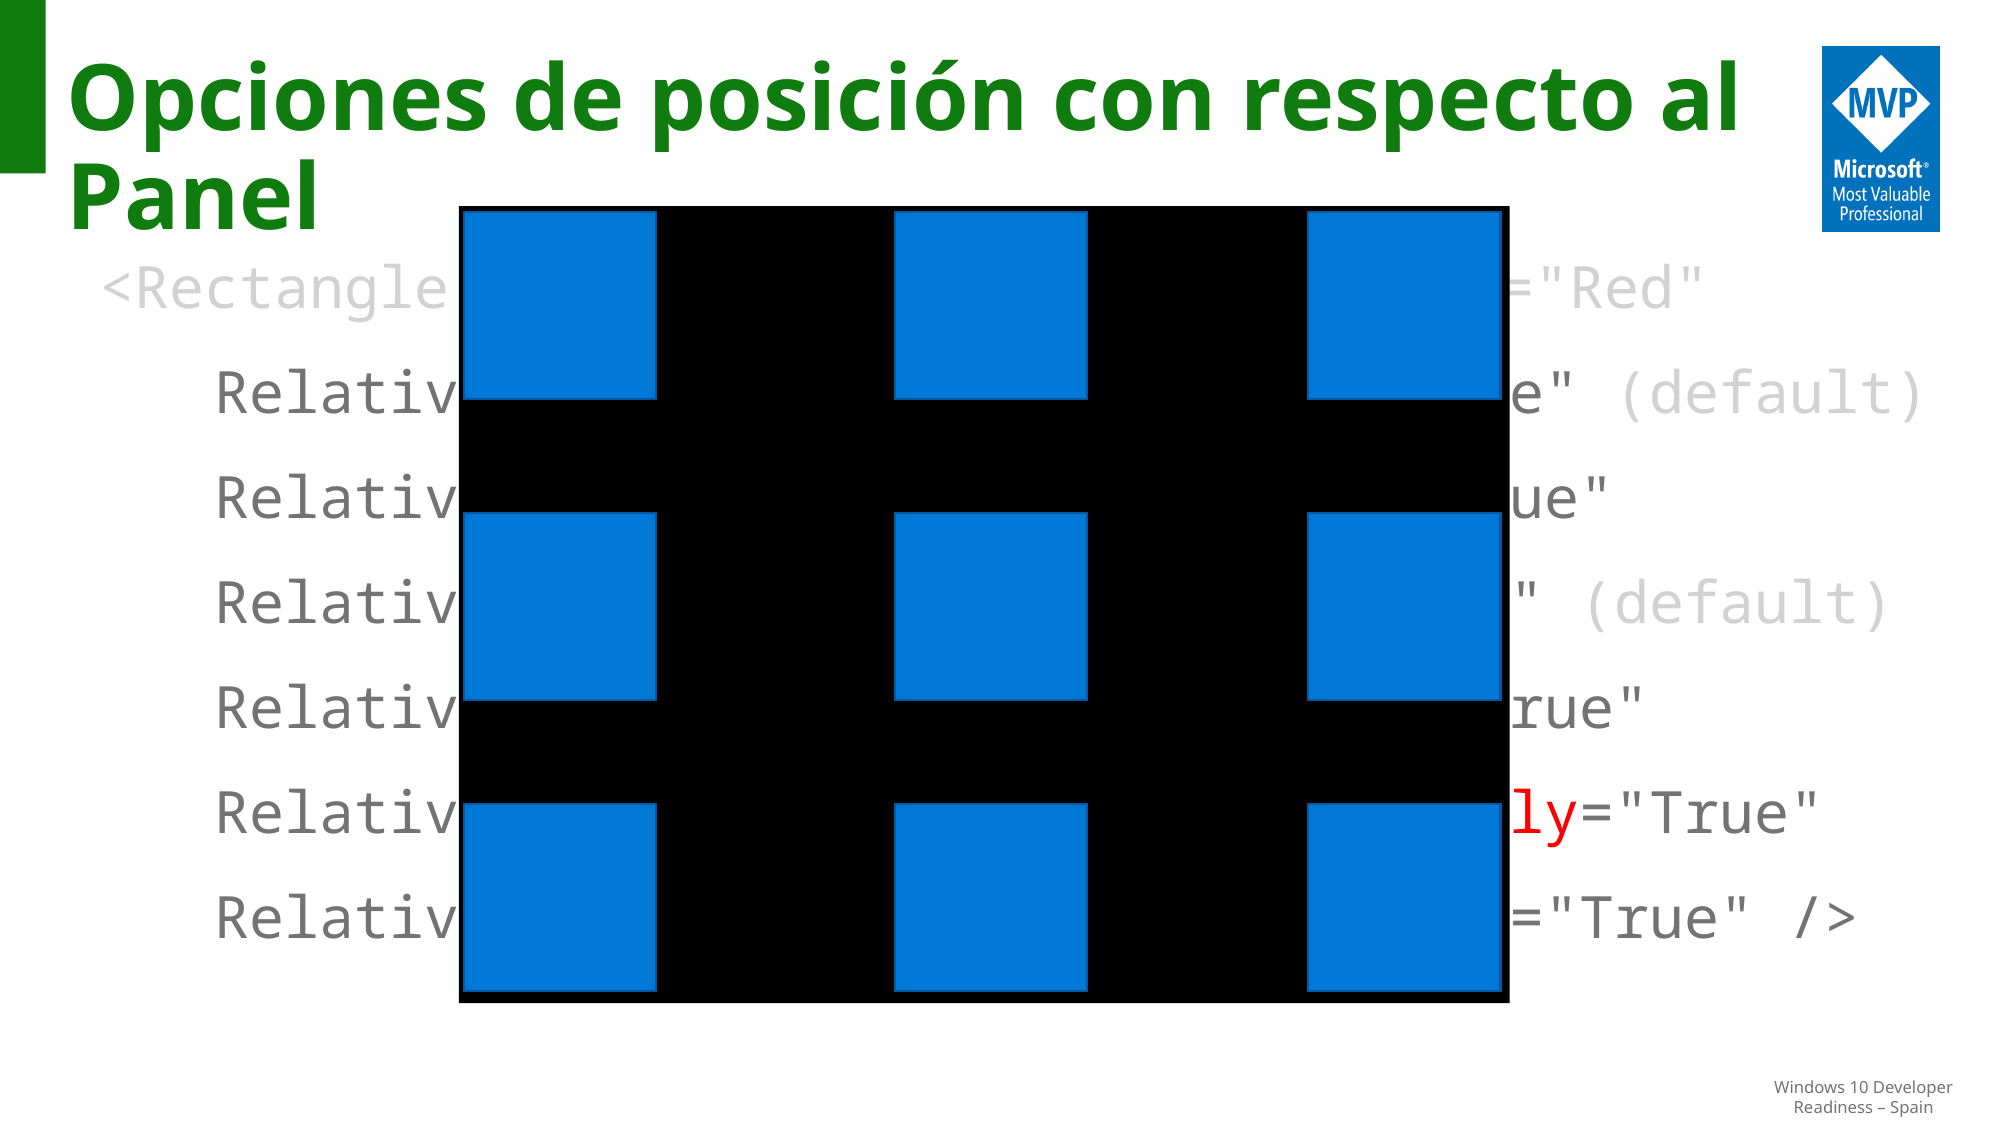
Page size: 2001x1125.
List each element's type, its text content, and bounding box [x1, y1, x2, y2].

title Opciones de posición con respecto al Panel [44, 33, 1956, 195]
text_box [458, 206, 1510, 1004]
list <Rectangle Height="100" Width="100" Fill="Red" RelativePanel.AlignLeftWithPanel="True" (default) RelativePanel.AlignRightWithPanel="True" RelativePanel.AlignTopWithPanel="True" (default) RelativePanel.AlignBottomWithPanel="True" RelativePanel.CenterInPanelHorizontally="True" RelativePanel.CenterInPanelVertically="True" /> [42, 197, 2000, 1125]
